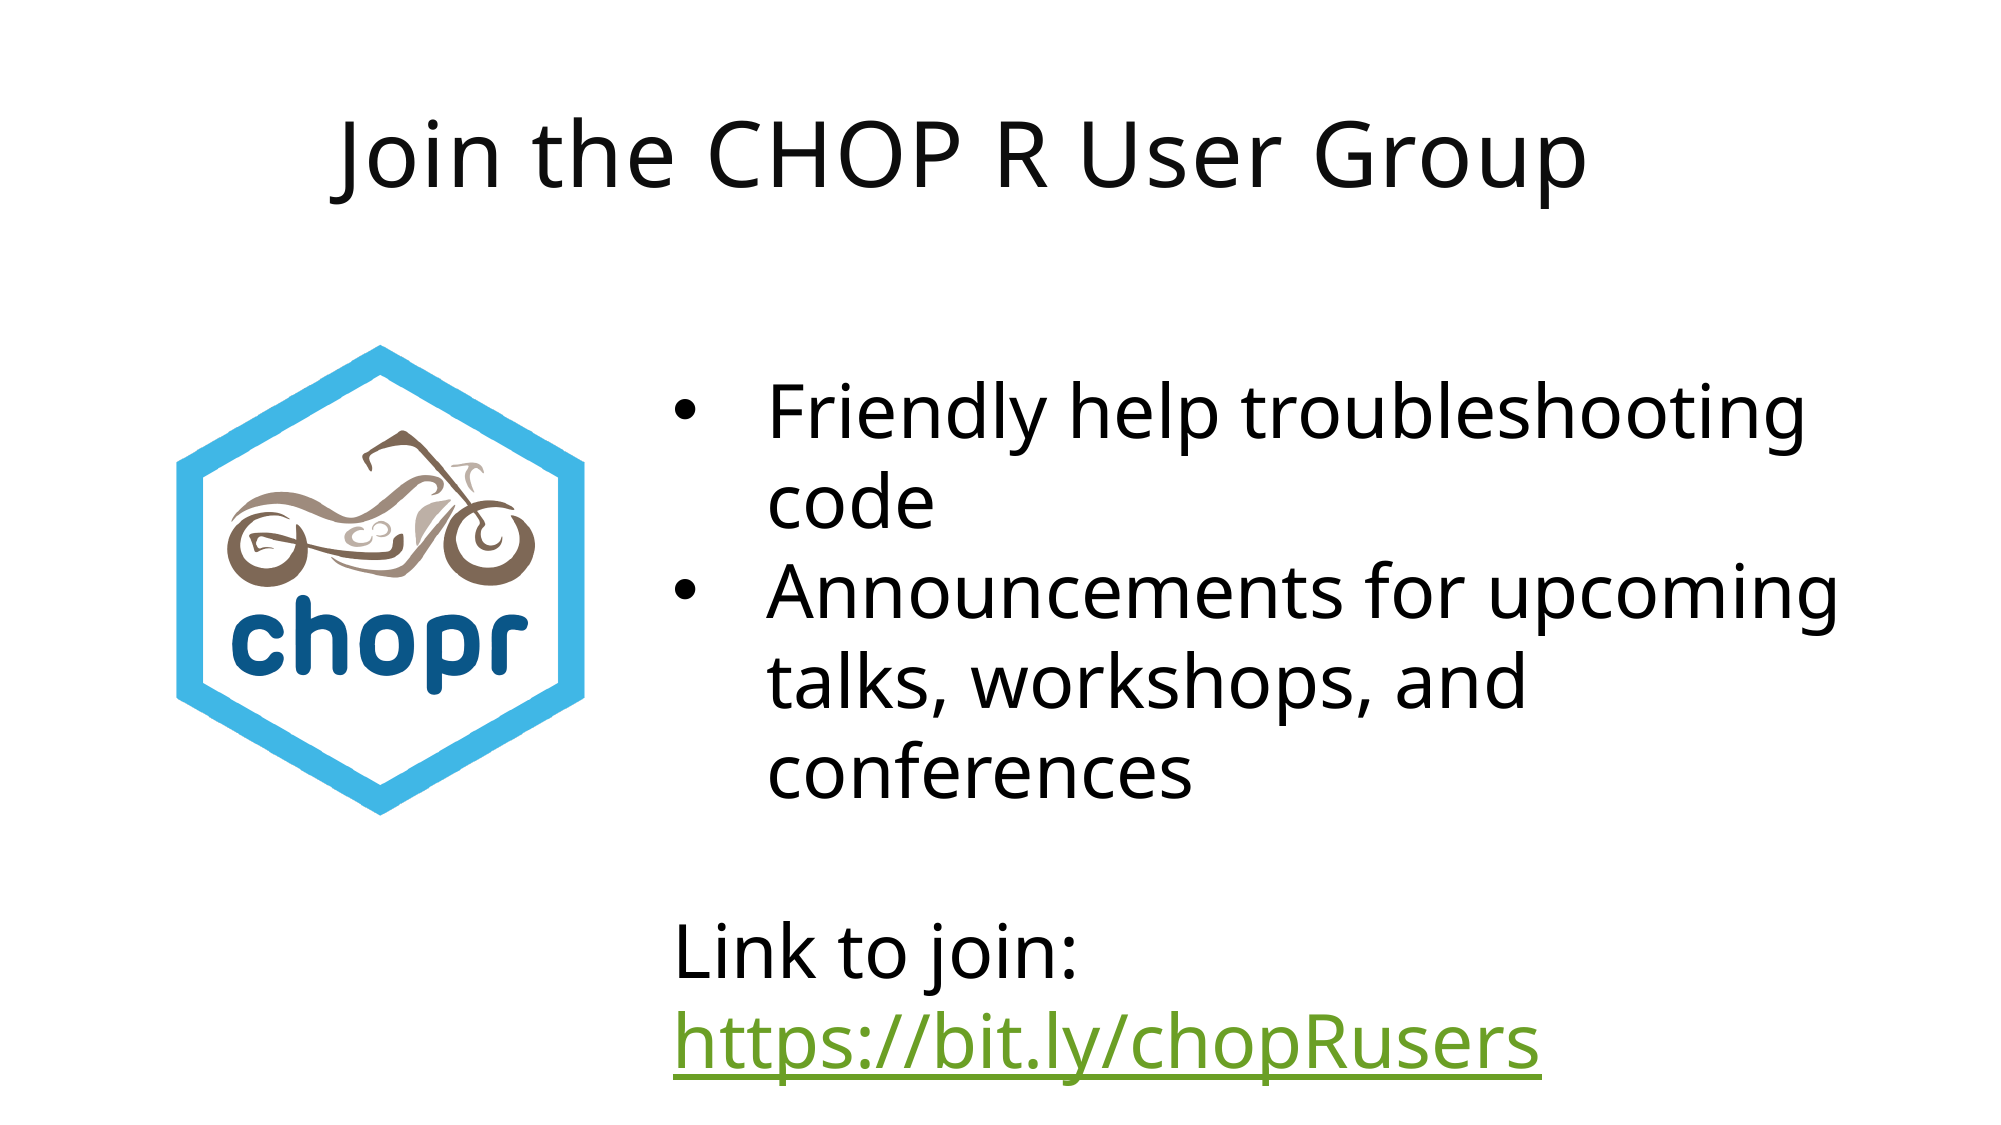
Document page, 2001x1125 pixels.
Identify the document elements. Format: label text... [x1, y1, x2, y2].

text_box Friendly help troubleshooting code Announcements for upcoming talks, workshops, and conferences Link to join: https://bit.ly/chopRusers [658, 356, 1937, 1104]
picture [147, 339, 638, 821]
title Join the CHOP R User Group [168, 96, 1763, 227]
